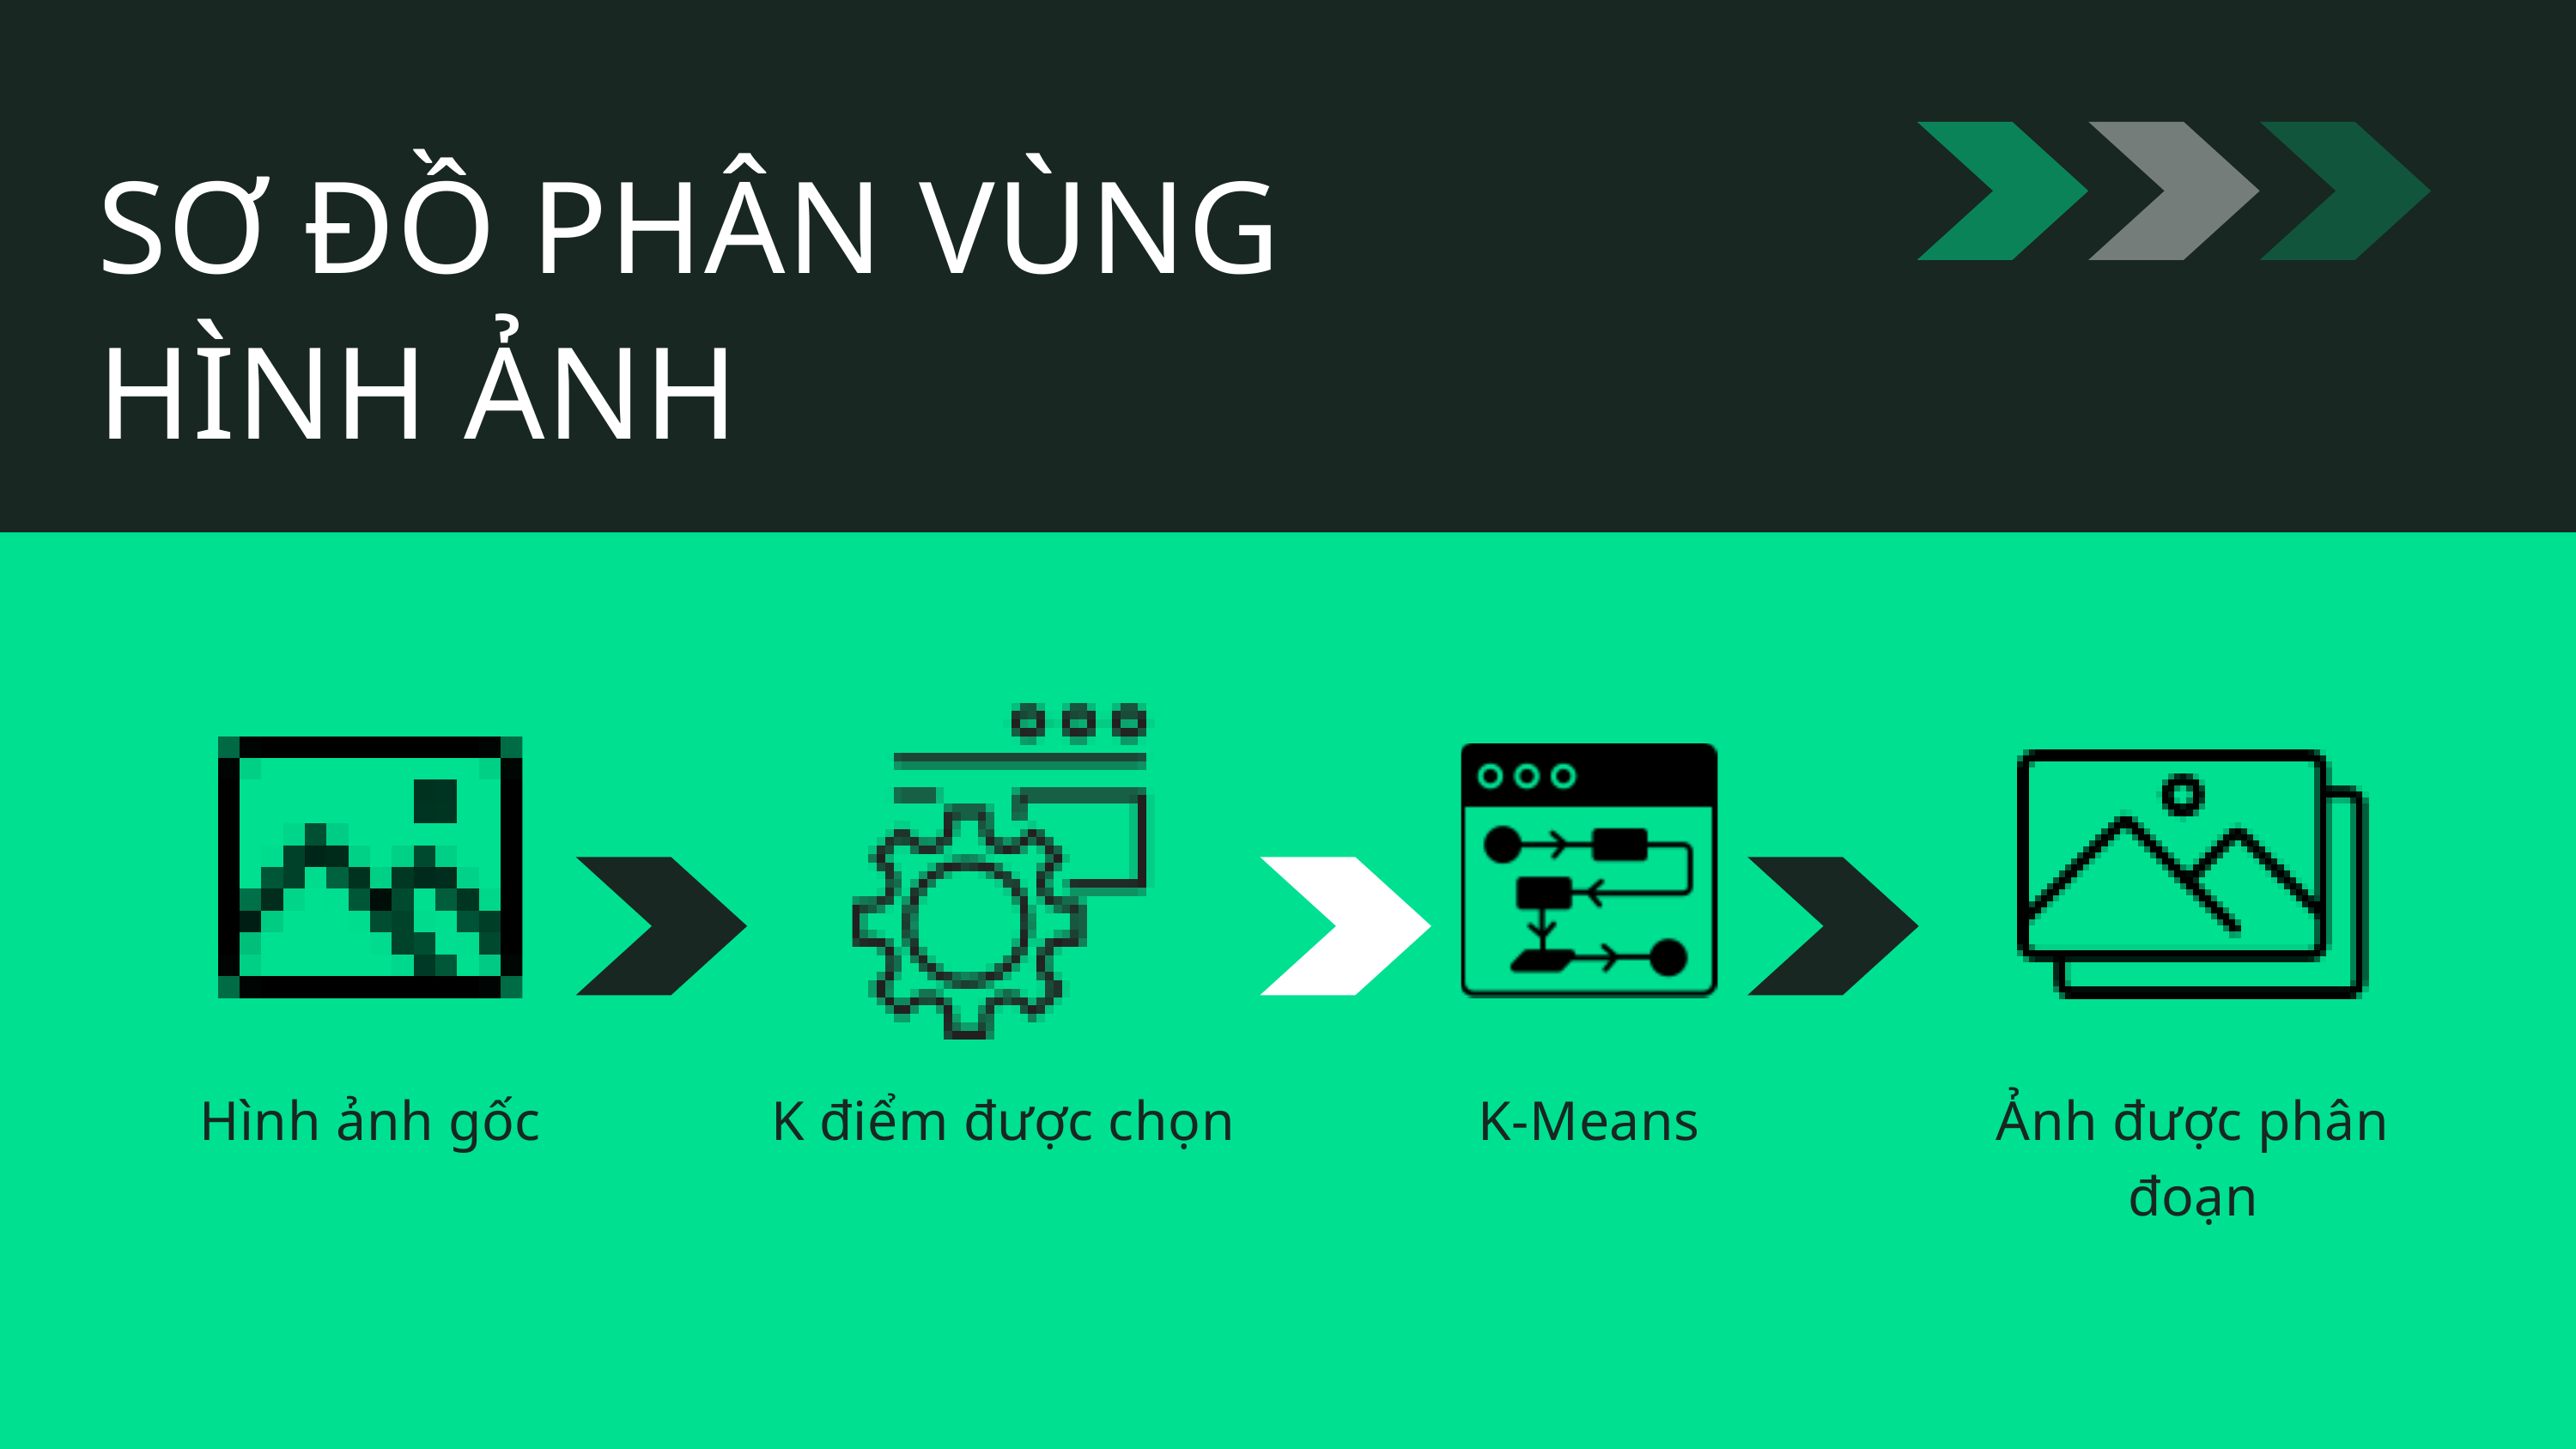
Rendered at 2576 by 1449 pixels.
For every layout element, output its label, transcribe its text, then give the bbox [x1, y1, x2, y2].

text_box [575, 857, 748, 996]
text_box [173, 737, 568, 1149]
text_box [0, 0, 2576, 533]
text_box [1260, 857, 1432, 996]
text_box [1439, 743, 1740, 1149]
text_box SƠ ĐỒ PHÂN VÙNG HÌNH ẢNH [97, 134, 1710, 464]
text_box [755, 703, 1253, 1149]
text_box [1926, 749, 2460, 1149]
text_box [1917, 121, 2432, 261]
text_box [1747, 857, 1919, 996]
